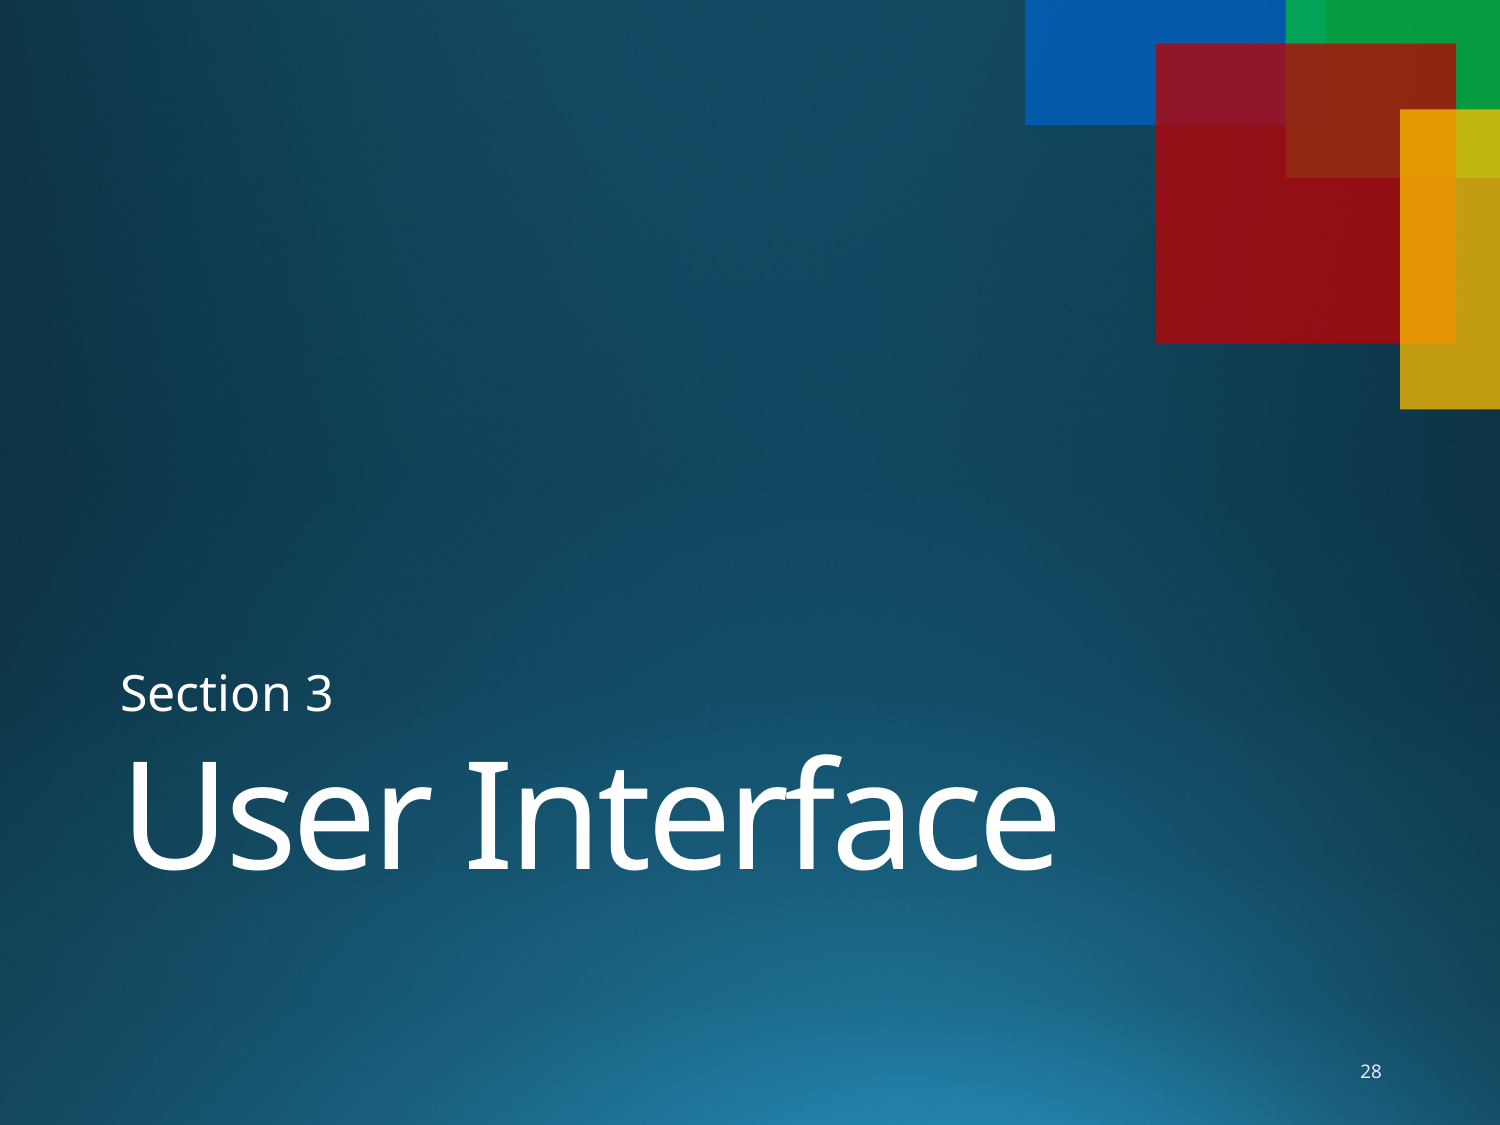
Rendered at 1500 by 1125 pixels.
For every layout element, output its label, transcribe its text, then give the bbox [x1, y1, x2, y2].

text_box [774, 237, 1401, 950]
picture [0, 0, 1500, 1125]
subtitle Section 3 [105, 628, 1231, 730]
title User Interface [105, 732, 774, 929]
slide_number 28 [1059, 1042, 1397, 1103]
